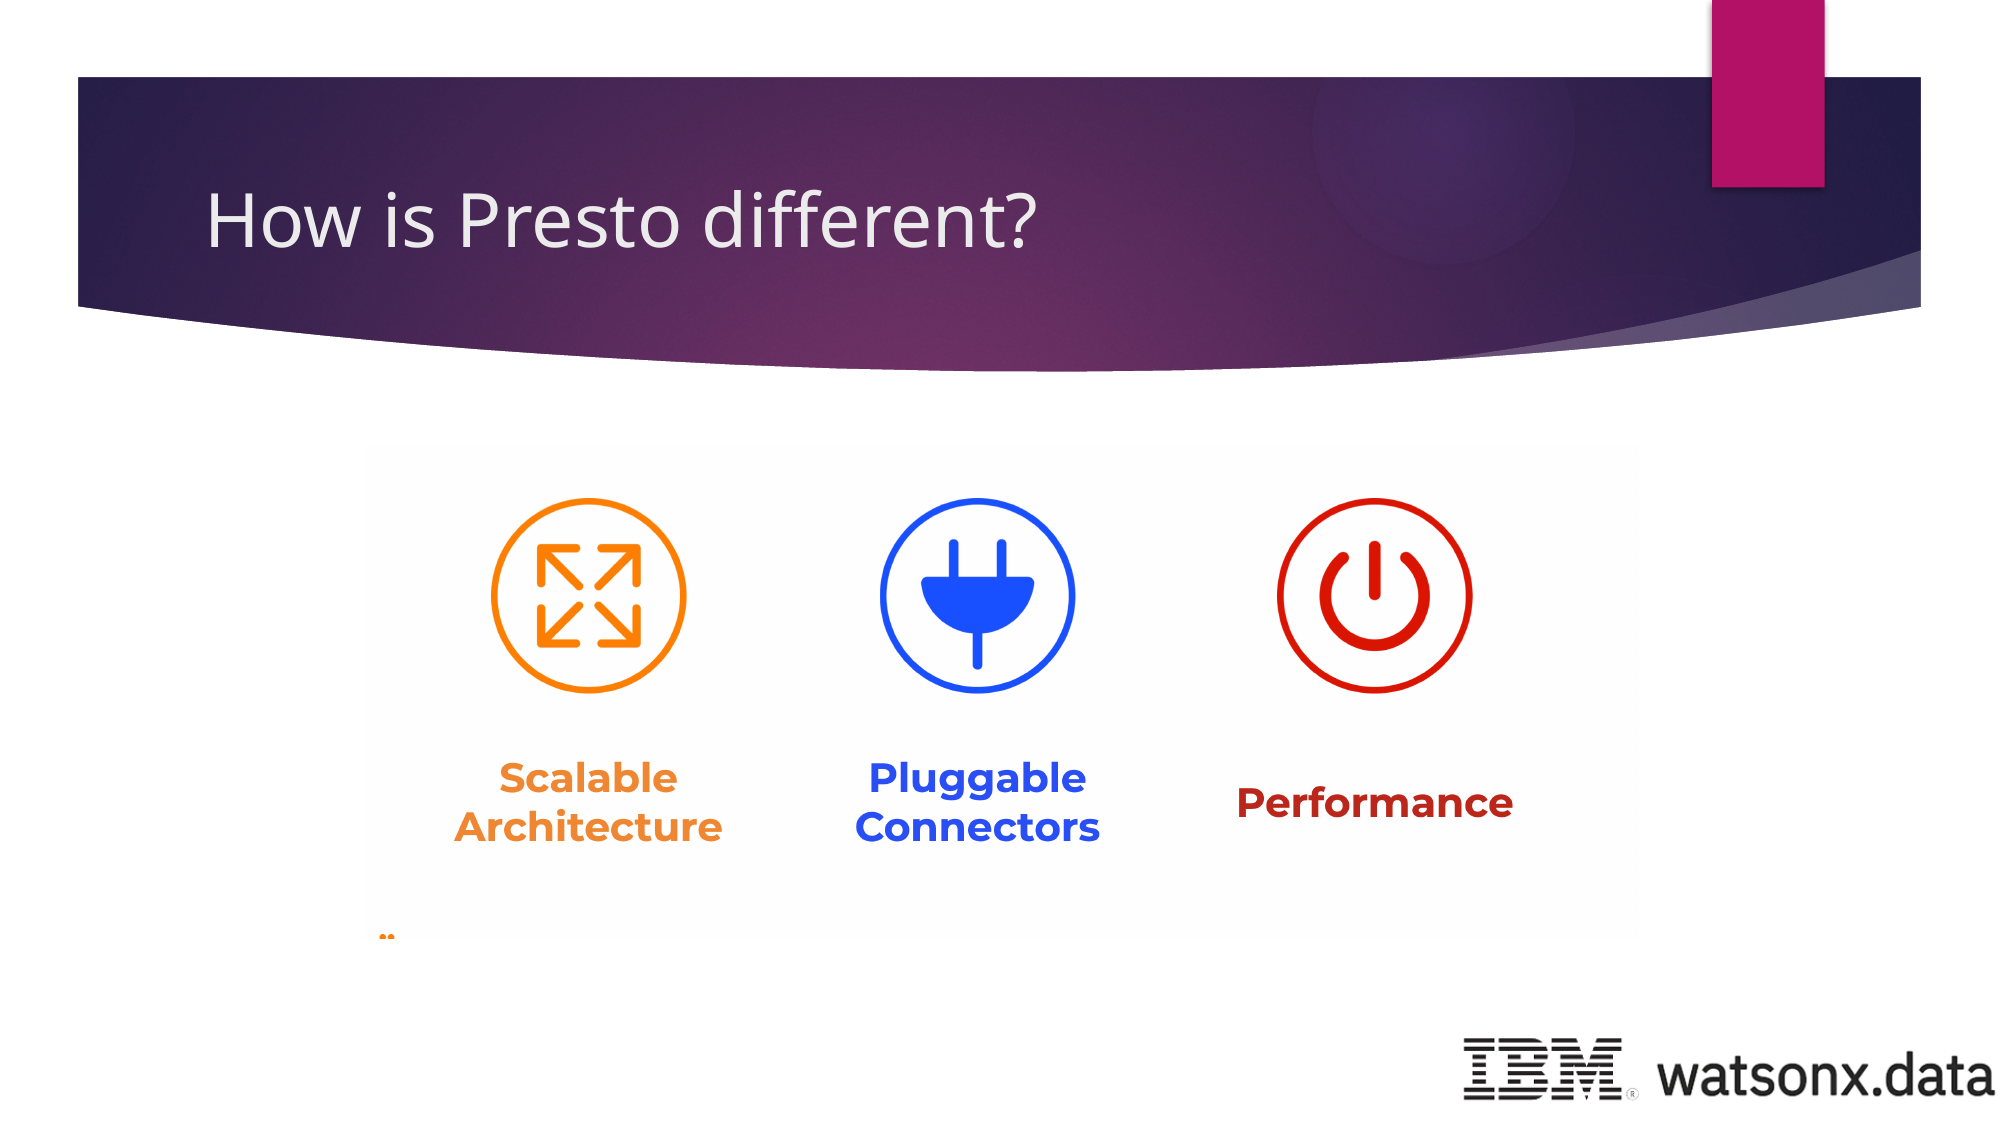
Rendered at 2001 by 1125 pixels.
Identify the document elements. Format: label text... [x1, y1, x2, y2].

title How is Presto different? [189, 159, 1627, 276]
picture [362, 444, 1638, 939]
picture [1457, 1032, 2000, 1109]
